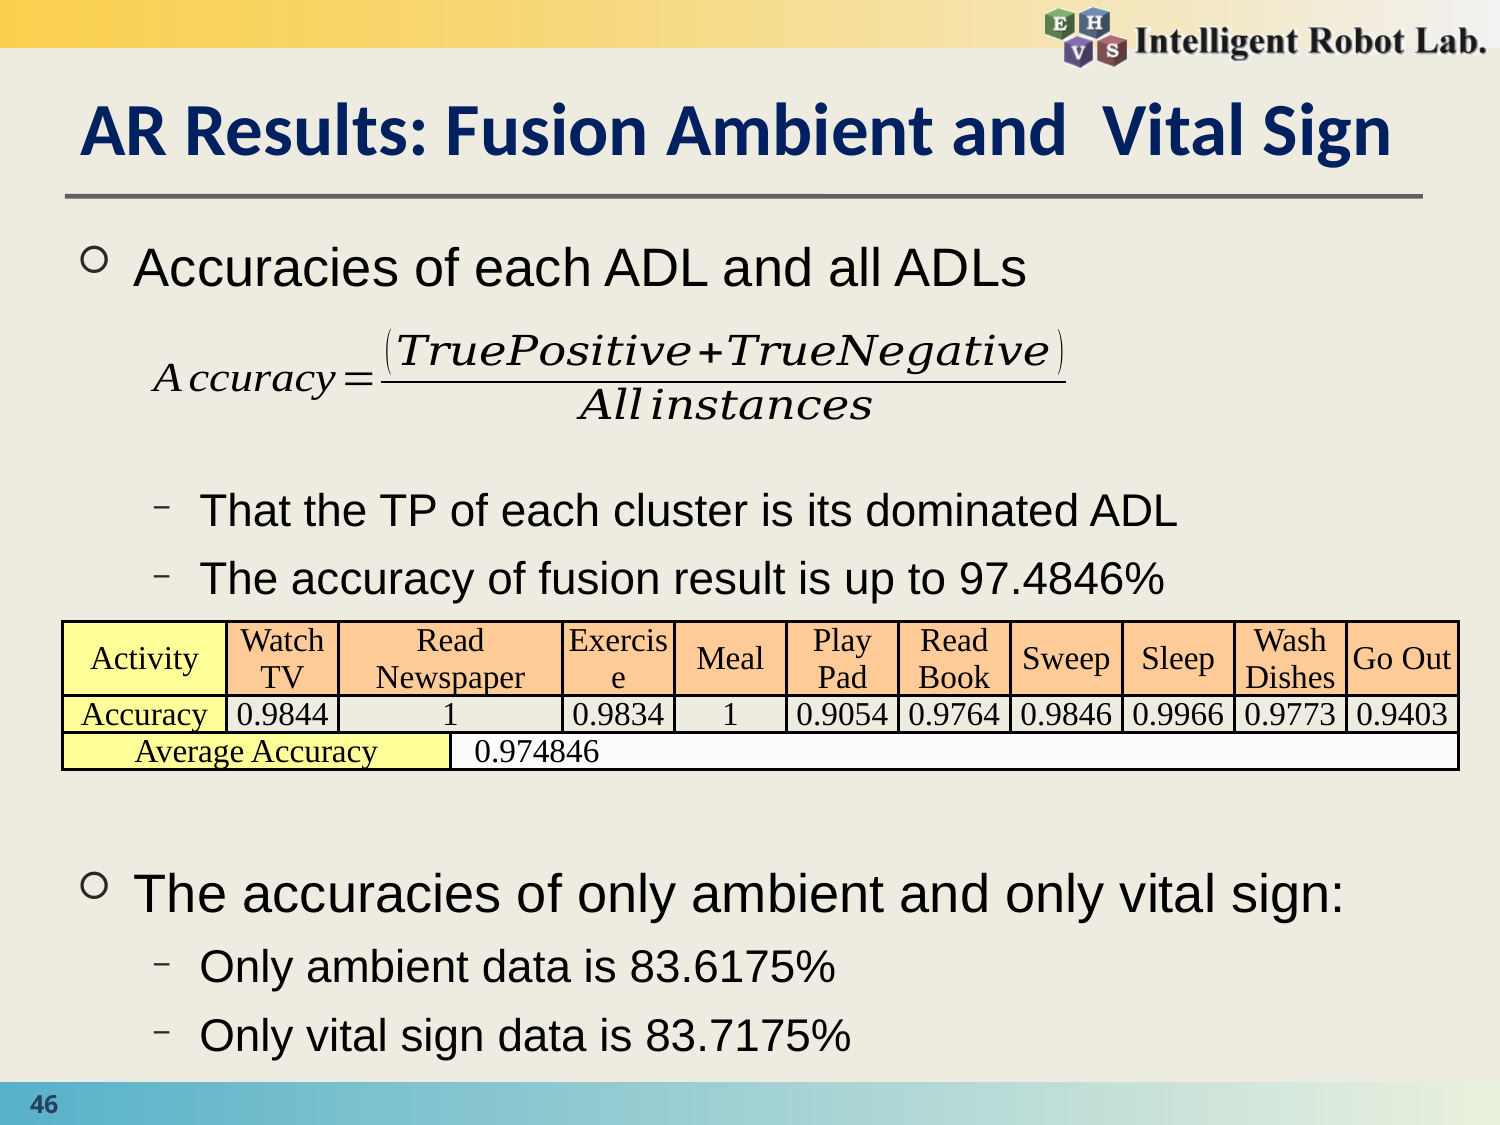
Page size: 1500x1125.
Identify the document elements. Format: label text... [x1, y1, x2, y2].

table_header Go Out [1348, 623, 1457, 694]
table_cell 0.9844 [228, 697, 337, 731]
table_header Read Newspaper [340, 623, 561, 694]
picture [1045, 7, 1489, 68]
table_cell 0.9764 [900, 697, 1009, 731]
table_header Exercise [564, 623, 673, 694]
table_cell 1 [676, 697, 785, 731]
table_cell 0.9773 [1236, 697, 1345, 731]
table_cell 0.9966 [1124, 697, 1233, 731]
table_cell 0.9054 [788, 697, 897, 731]
table_header Wash Dishes [1236, 623, 1345, 694]
table_cell Accuracy [64, 697, 225, 731]
title AR Results: Fusion Ambient and Vital Sign [64, 66, 1413, 178]
table_header Sleep [1124, 623, 1233, 694]
list Accuracies of each ADL and all ADLs That the TP of each cluster is its dominated ADL The accuracy of fusion result is up to 97.4846% The accuracies of only ambient and only vital sign: Only ambient data is 83.6175% Only vital sign data is 83.7175% [62, 224, 1471, 1029]
table_cell Average Accuracy [64, 734, 449, 768]
table_header Meal [676, 623, 785, 694]
table_cell 0.9834 [564, 697, 673, 731]
table_header Activity [64, 623, 225, 694]
table_header Play Pad [788, 623, 897, 694]
table_header Sweep [1012, 623, 1121, 694]
table_cell 0.9846 [1012, 697, 1121, 731]
table_header Watch TV [228, 623, 337, 694]
table_cell 1 [340, 697, 561, 731]
table_cell 0.9403 [1348, 697, 1457, 731]
slide_number 46 [0, 1070, 89, 1125]
table_cell 0.974846 [452, 734, 1457, 768]
table_header Read Book [900, 623, 1009, 694]
